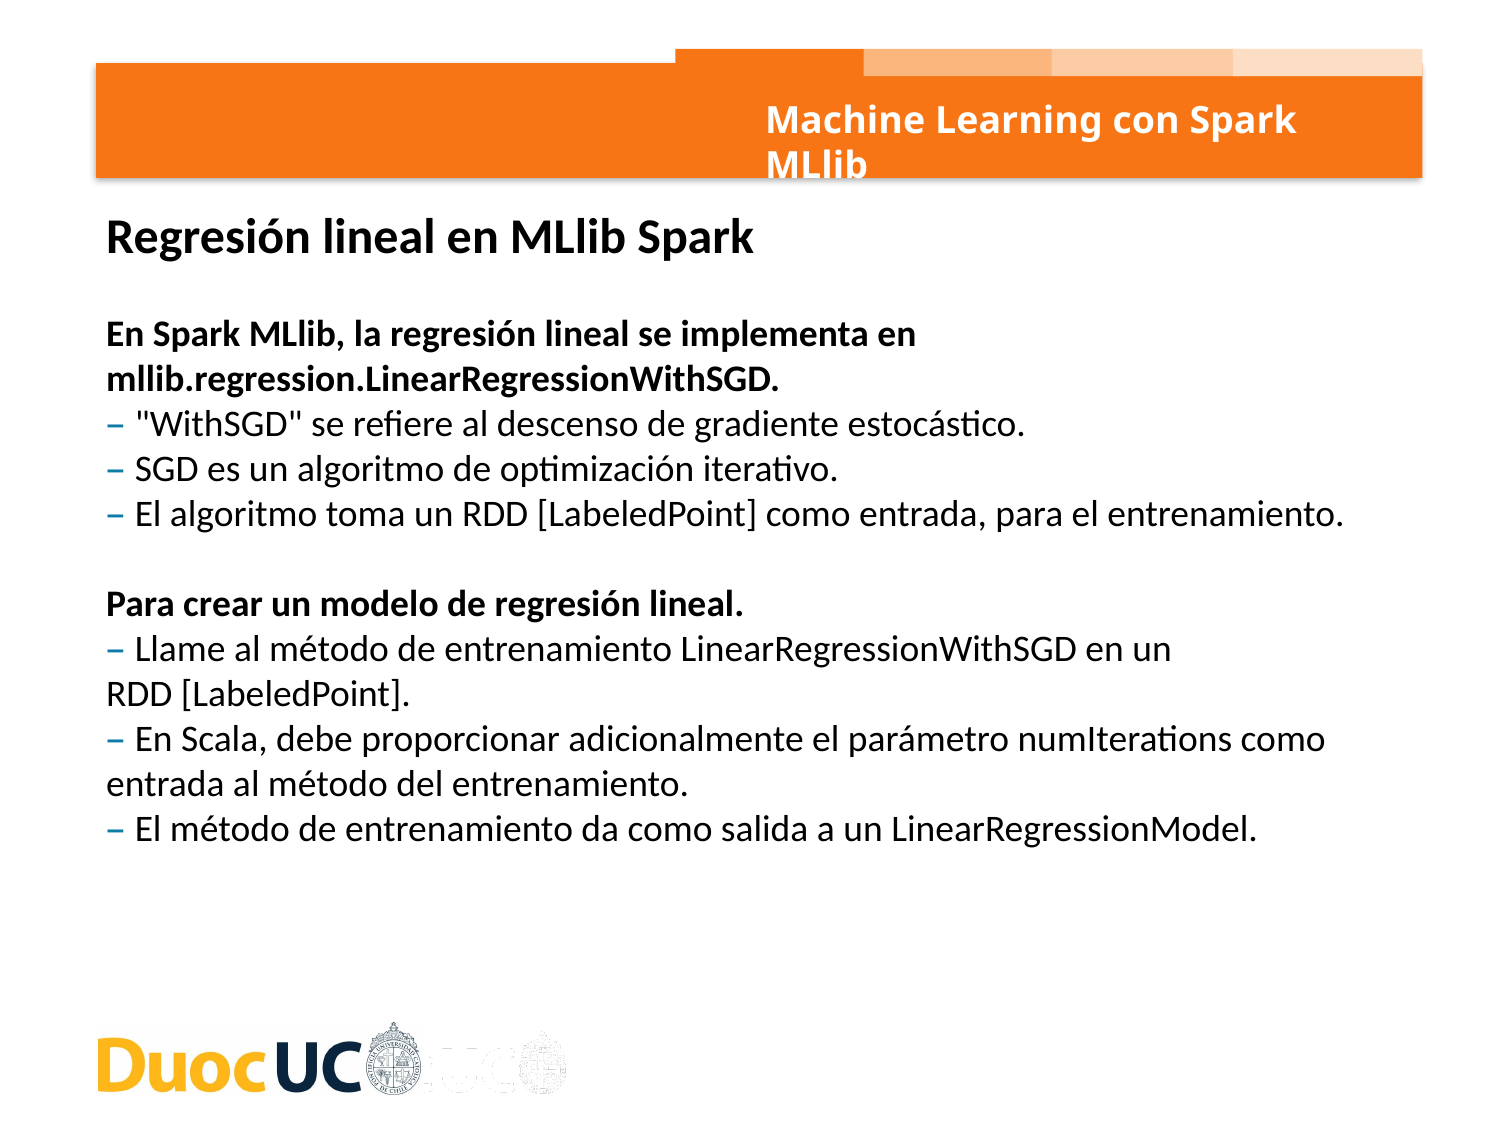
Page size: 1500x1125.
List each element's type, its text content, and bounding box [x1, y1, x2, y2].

text_box Machine Learning con Spark MLlib [750, 88, 1381, 194]
text_box Regresión lineal en MLlib Spark En Spark MLlib, la regresión lineal se implementa en mllib.regression.LinearRegressionWithSGD. – "WithSGD" se refiere al descenso de gradiente estocástico. – SGD es un algoritmo de optimización iterativo. – El algoritmo toma un RDD [LabeledPoint] como entrada, para el entrenamiento. Para crear un modelo de regresión lineal. – Llame al método de entrenamiento LinearRegressionWithSGD en un RDD [LabeledPoint]. – En Scala, debe proporcionar adicionalmente el parámetro numIterations como entrada al método del entrenamiento. – El método de entrenamiento da como salida a un LinearRegressionModel. [91, 196, 1425, 857]
picture [96, 1021, 566, 1095]
